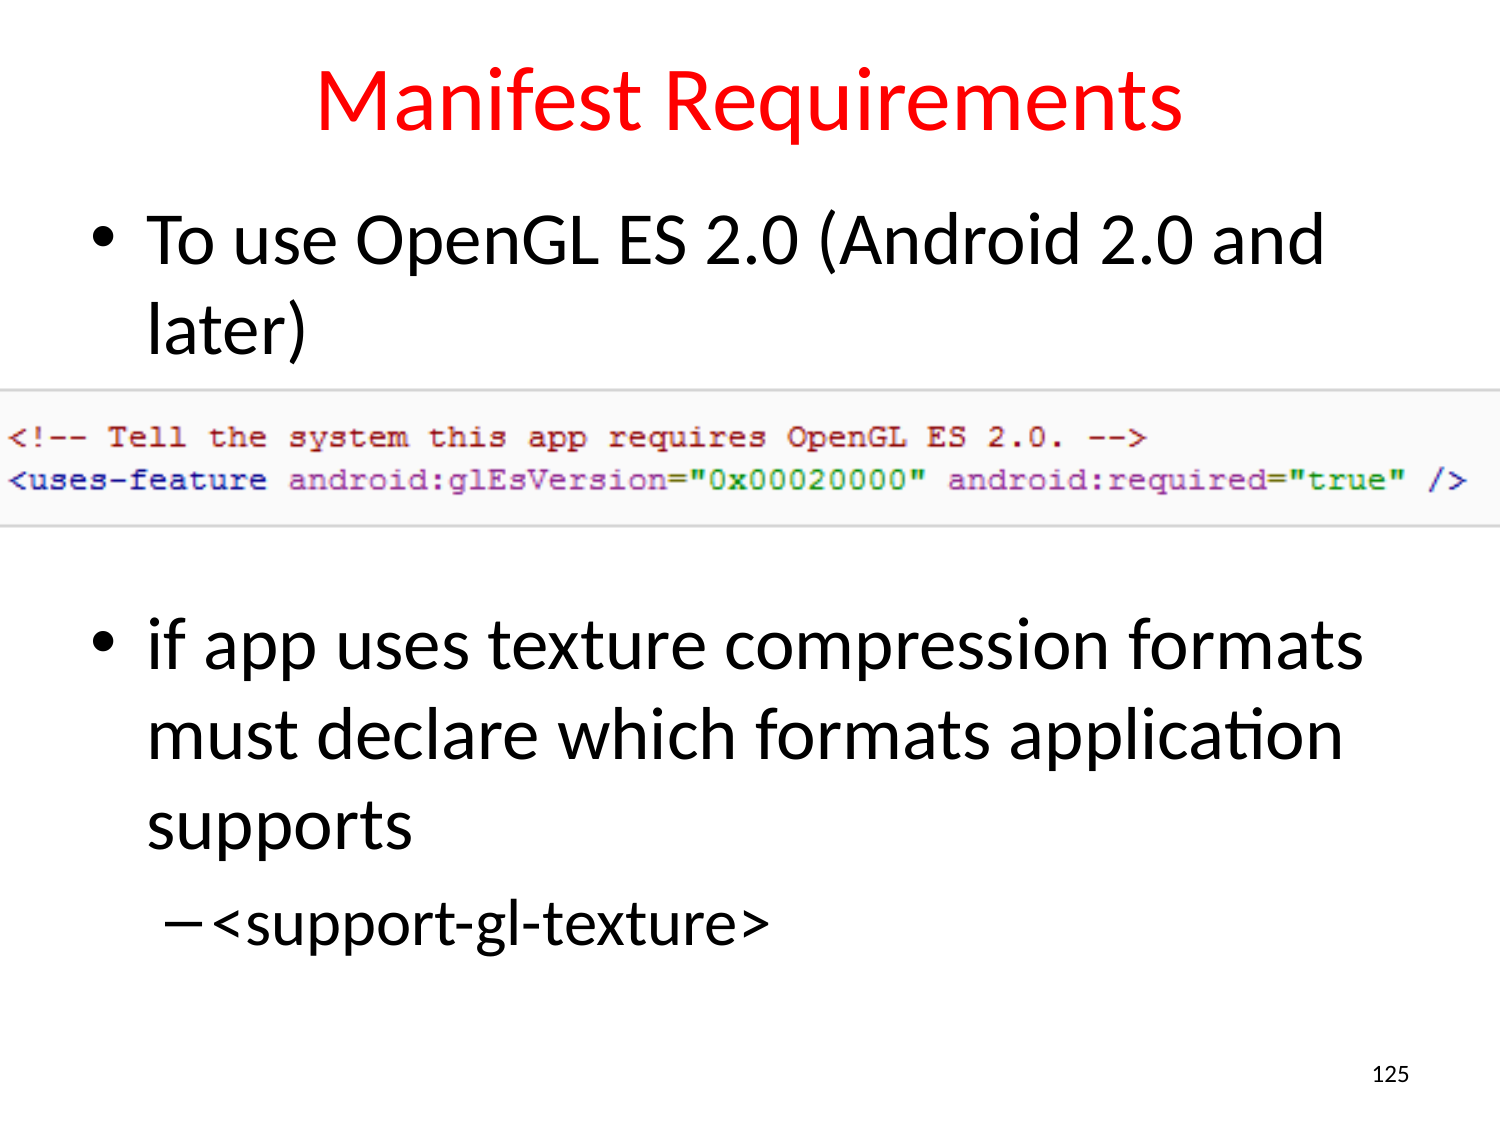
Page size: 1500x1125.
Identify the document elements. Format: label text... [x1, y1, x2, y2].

list To use OpenGL ES 2.0 (Android 2.0 and later) if app uses texture compression formats must declare which formats application supports <support-gl-texture> [75, 541, 1425, 1038]
picture [0, 387, 1500, 533]
slide_number 125 [1074, 1042, 1425, 1103]
title Manifest Requirements [75, 0, 1425, 182]
list To use OpenGL ES 2.0 (Android 2.0 and later) if app uses texture compression formats must declare which formats application supports <support-gl-texture> [75, 182, 1425, 385]
